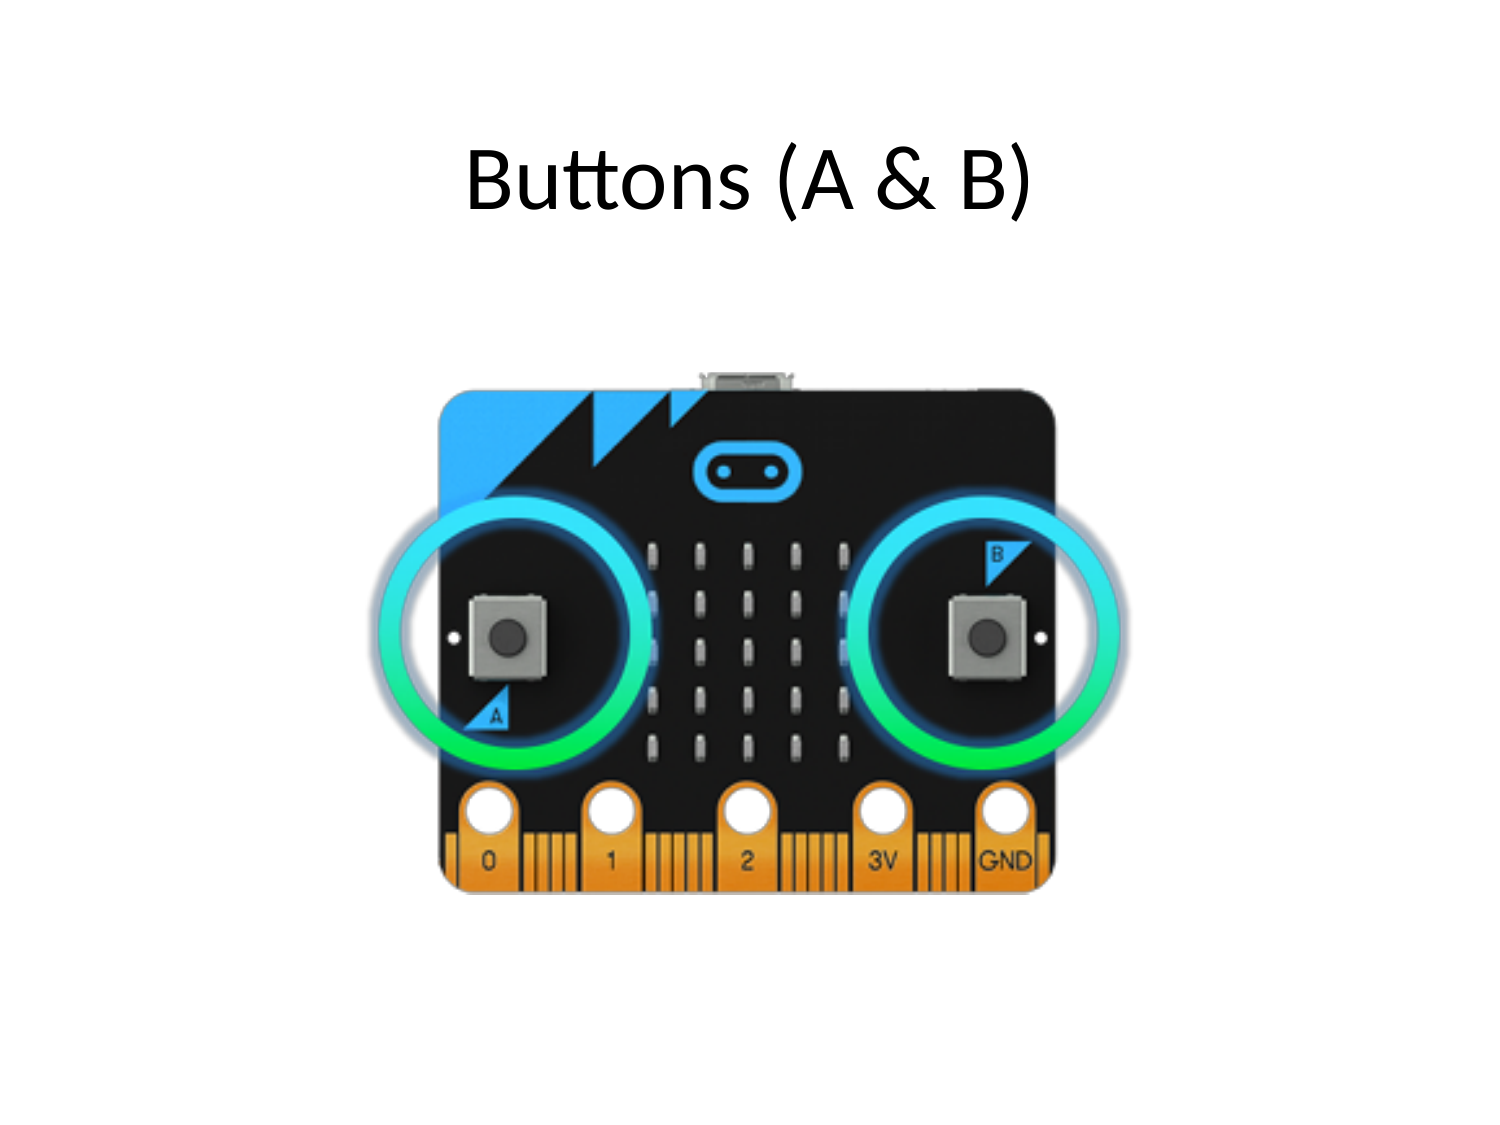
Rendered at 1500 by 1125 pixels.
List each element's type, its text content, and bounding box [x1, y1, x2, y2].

picture [361, 370, 1139, 895]
title Buttons (A & B) [88, 82, 1413, 264]
